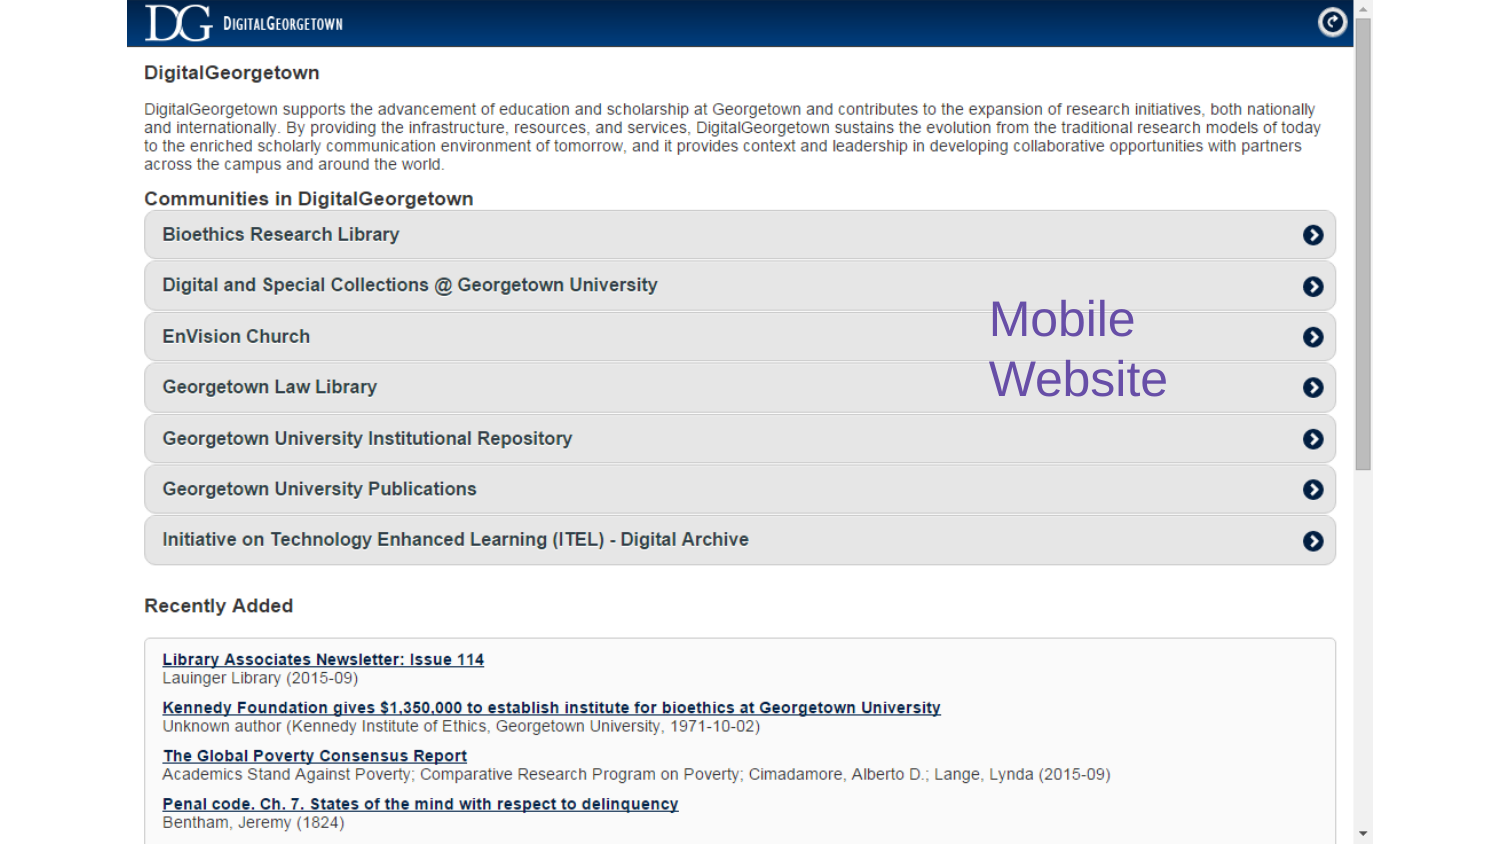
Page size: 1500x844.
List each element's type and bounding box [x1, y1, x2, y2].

picture [126, 0, 1373, 844]
